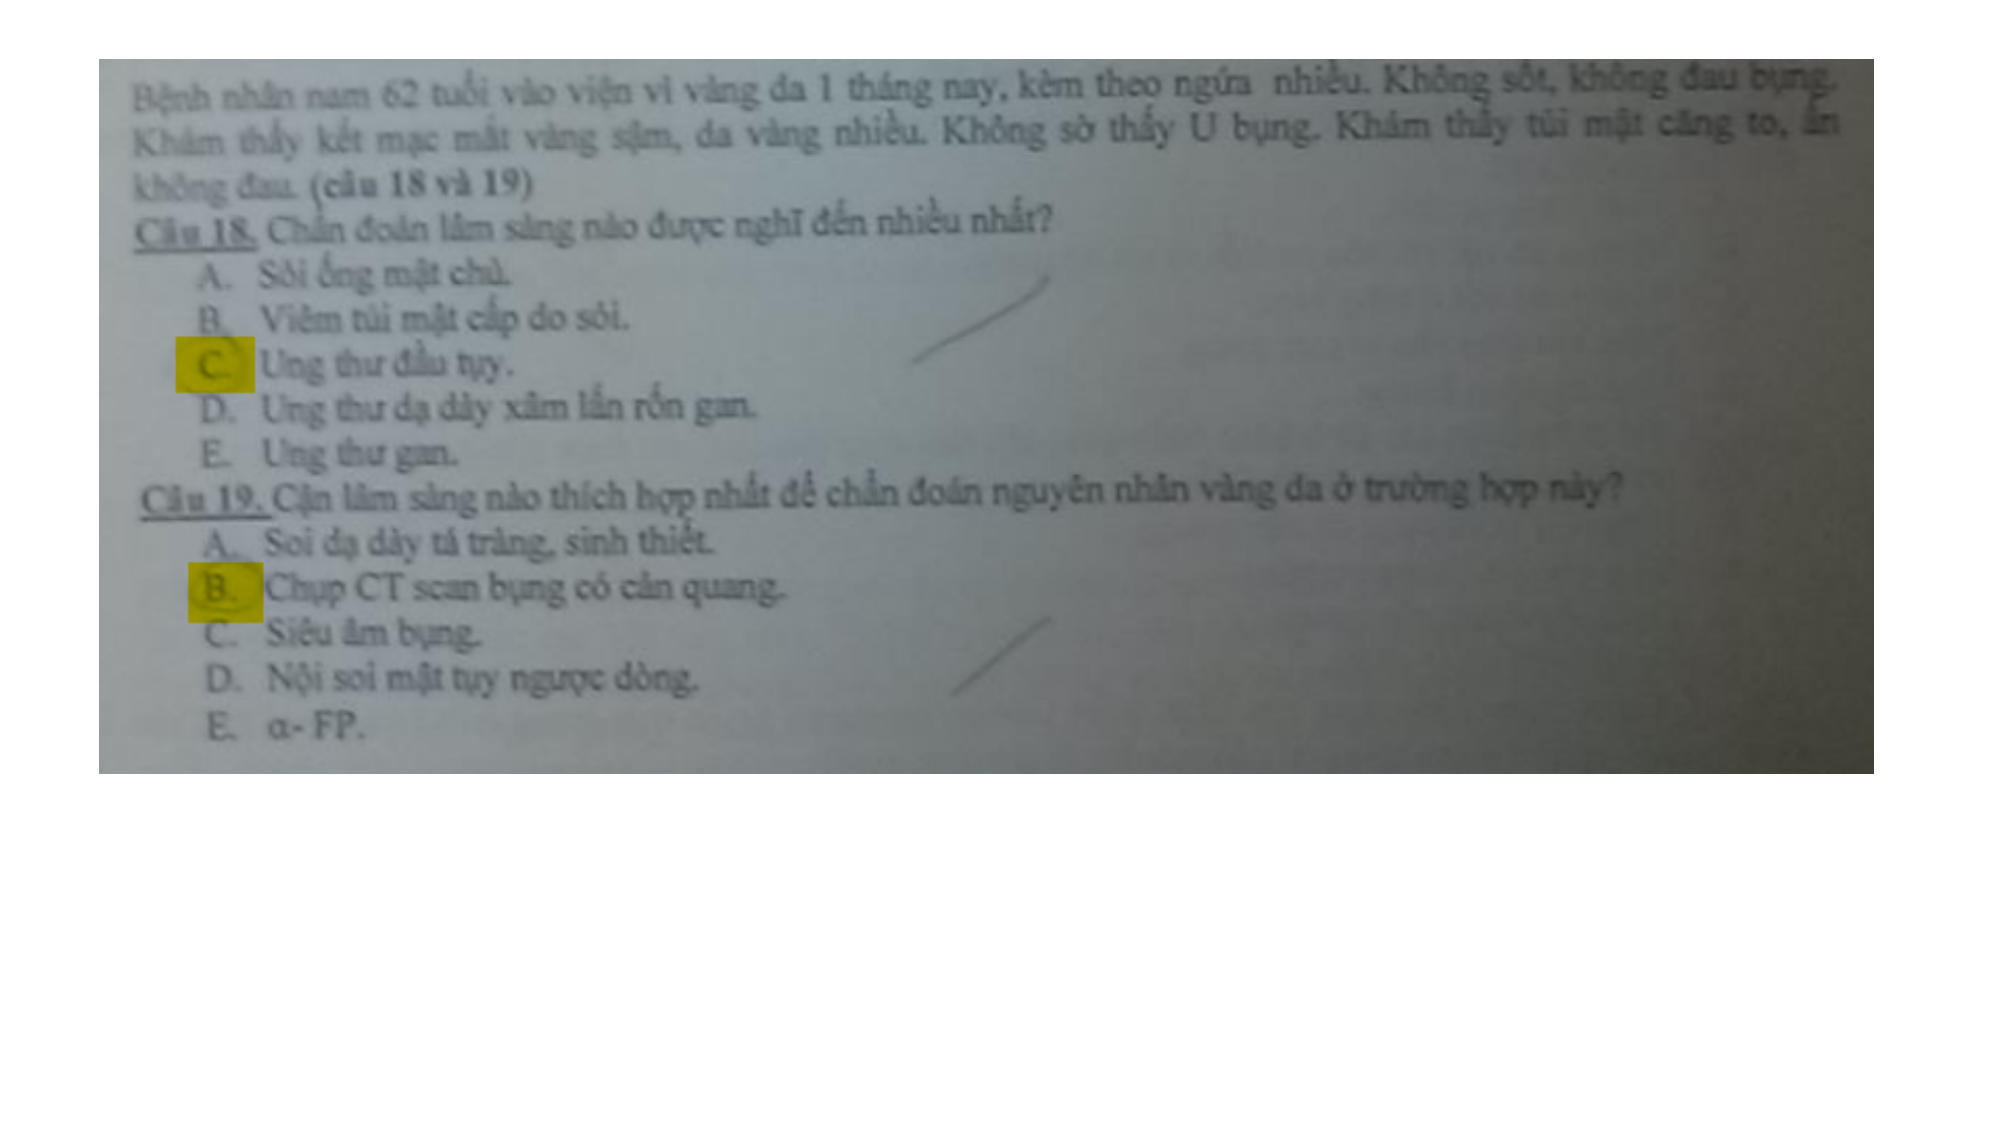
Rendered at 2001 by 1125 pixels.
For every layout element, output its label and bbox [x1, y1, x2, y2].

picture [99, 59, 1874, 774]
